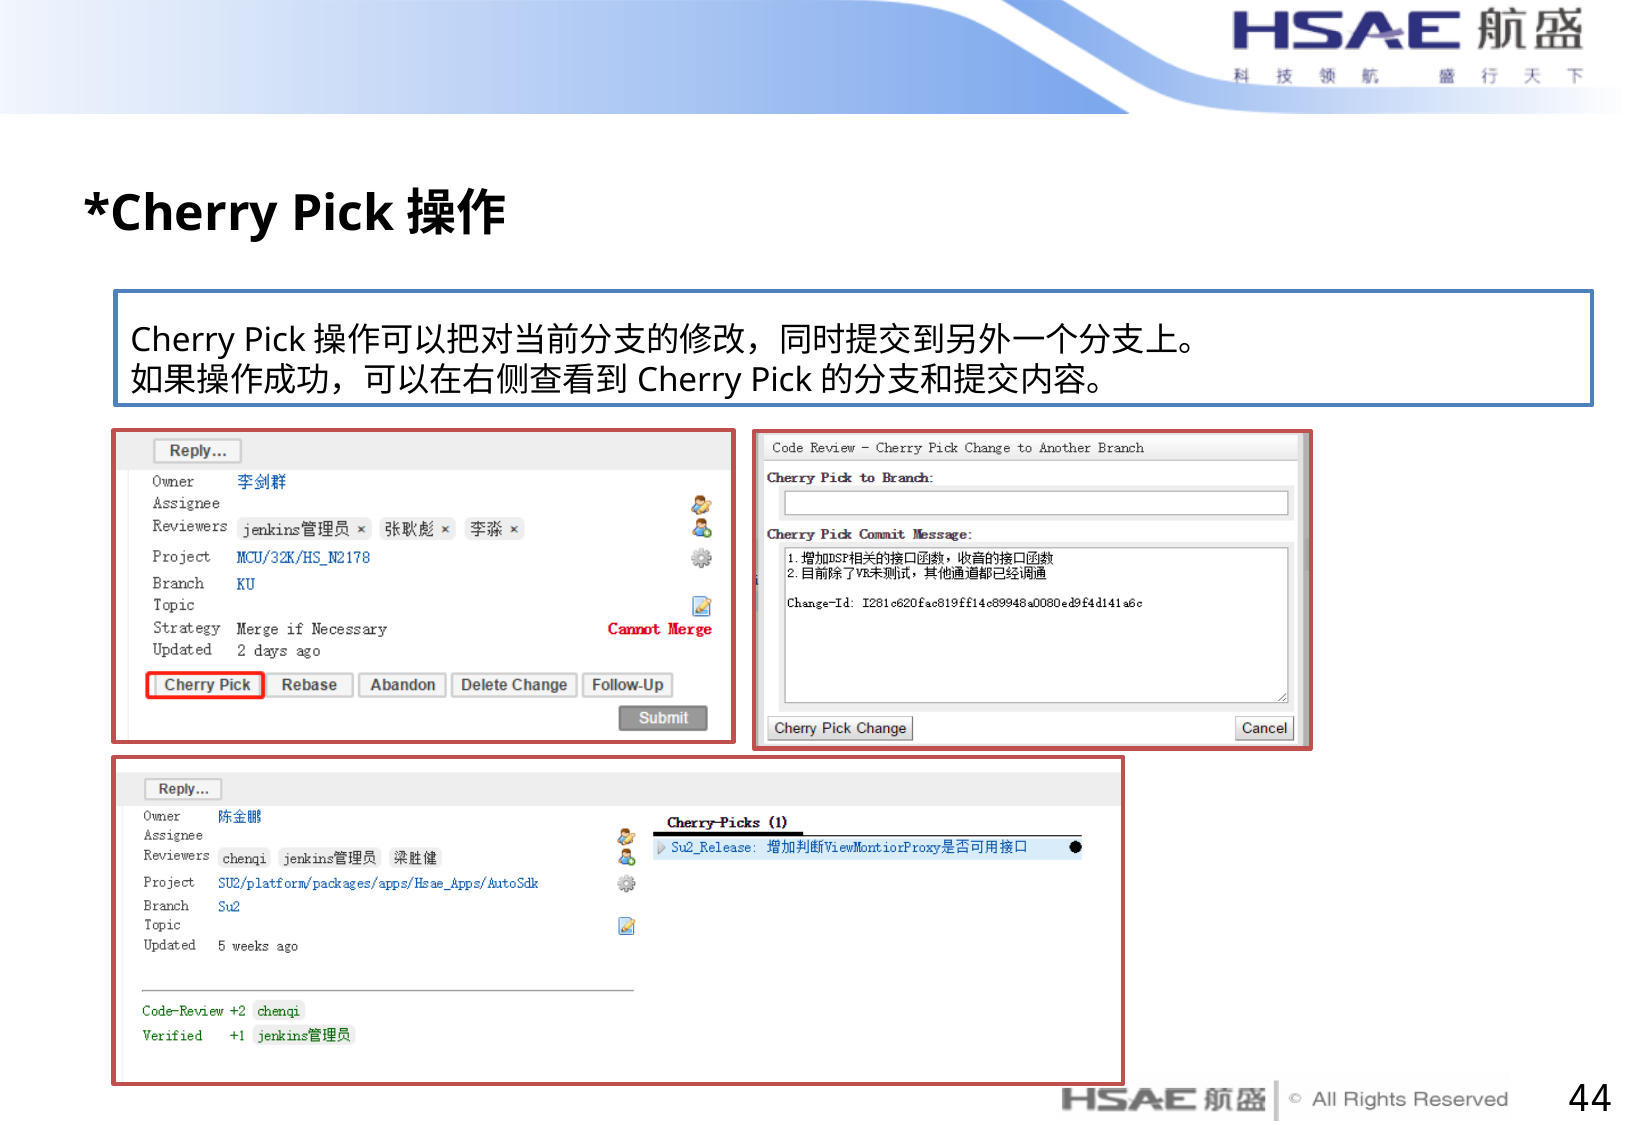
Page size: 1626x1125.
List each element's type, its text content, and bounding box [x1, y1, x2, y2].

text_box Cherry Pick操作可以把对当前分支的修改，同时提交到另外一个分支上。 如果操作成功，可以在右侧查看到Cherry Pick的分支和提交内容。 [113, 289, 1594, 407]
picture [115, 432, 732, 740]
picture [0, 0, 1625, 114]
text_box *Cherry Pick操作 [68, 172, 624, 248]
picture [755, 432, 1309, 747]
picture [1058, 1073, 1510, 1121]
picture [115, 758, 1121, 1083]
